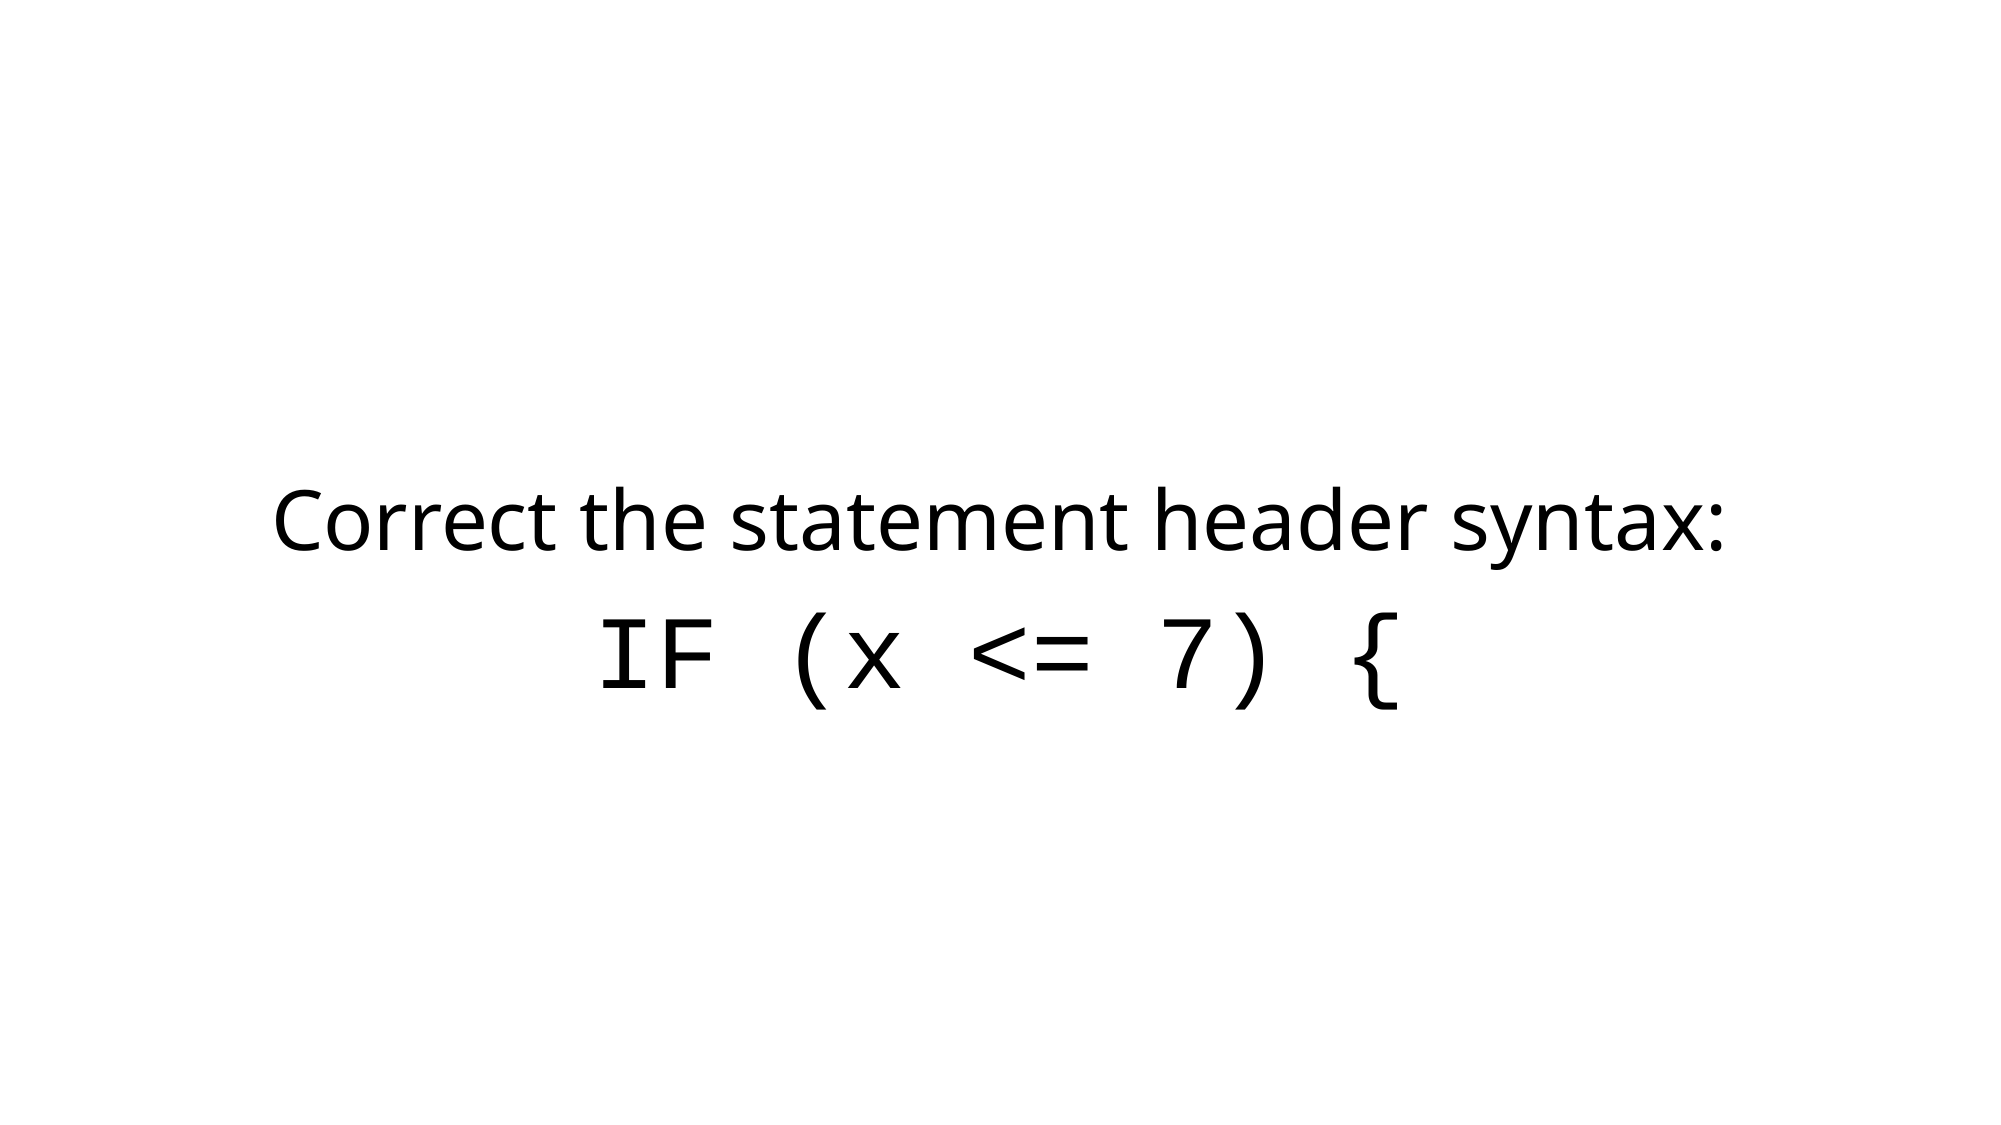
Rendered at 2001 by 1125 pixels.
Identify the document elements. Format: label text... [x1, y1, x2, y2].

subtitle IF (x <= 7) { [203, 590, 1797, 863]
title Correct the statement header syntax: [164, 184, 1836, 576]
